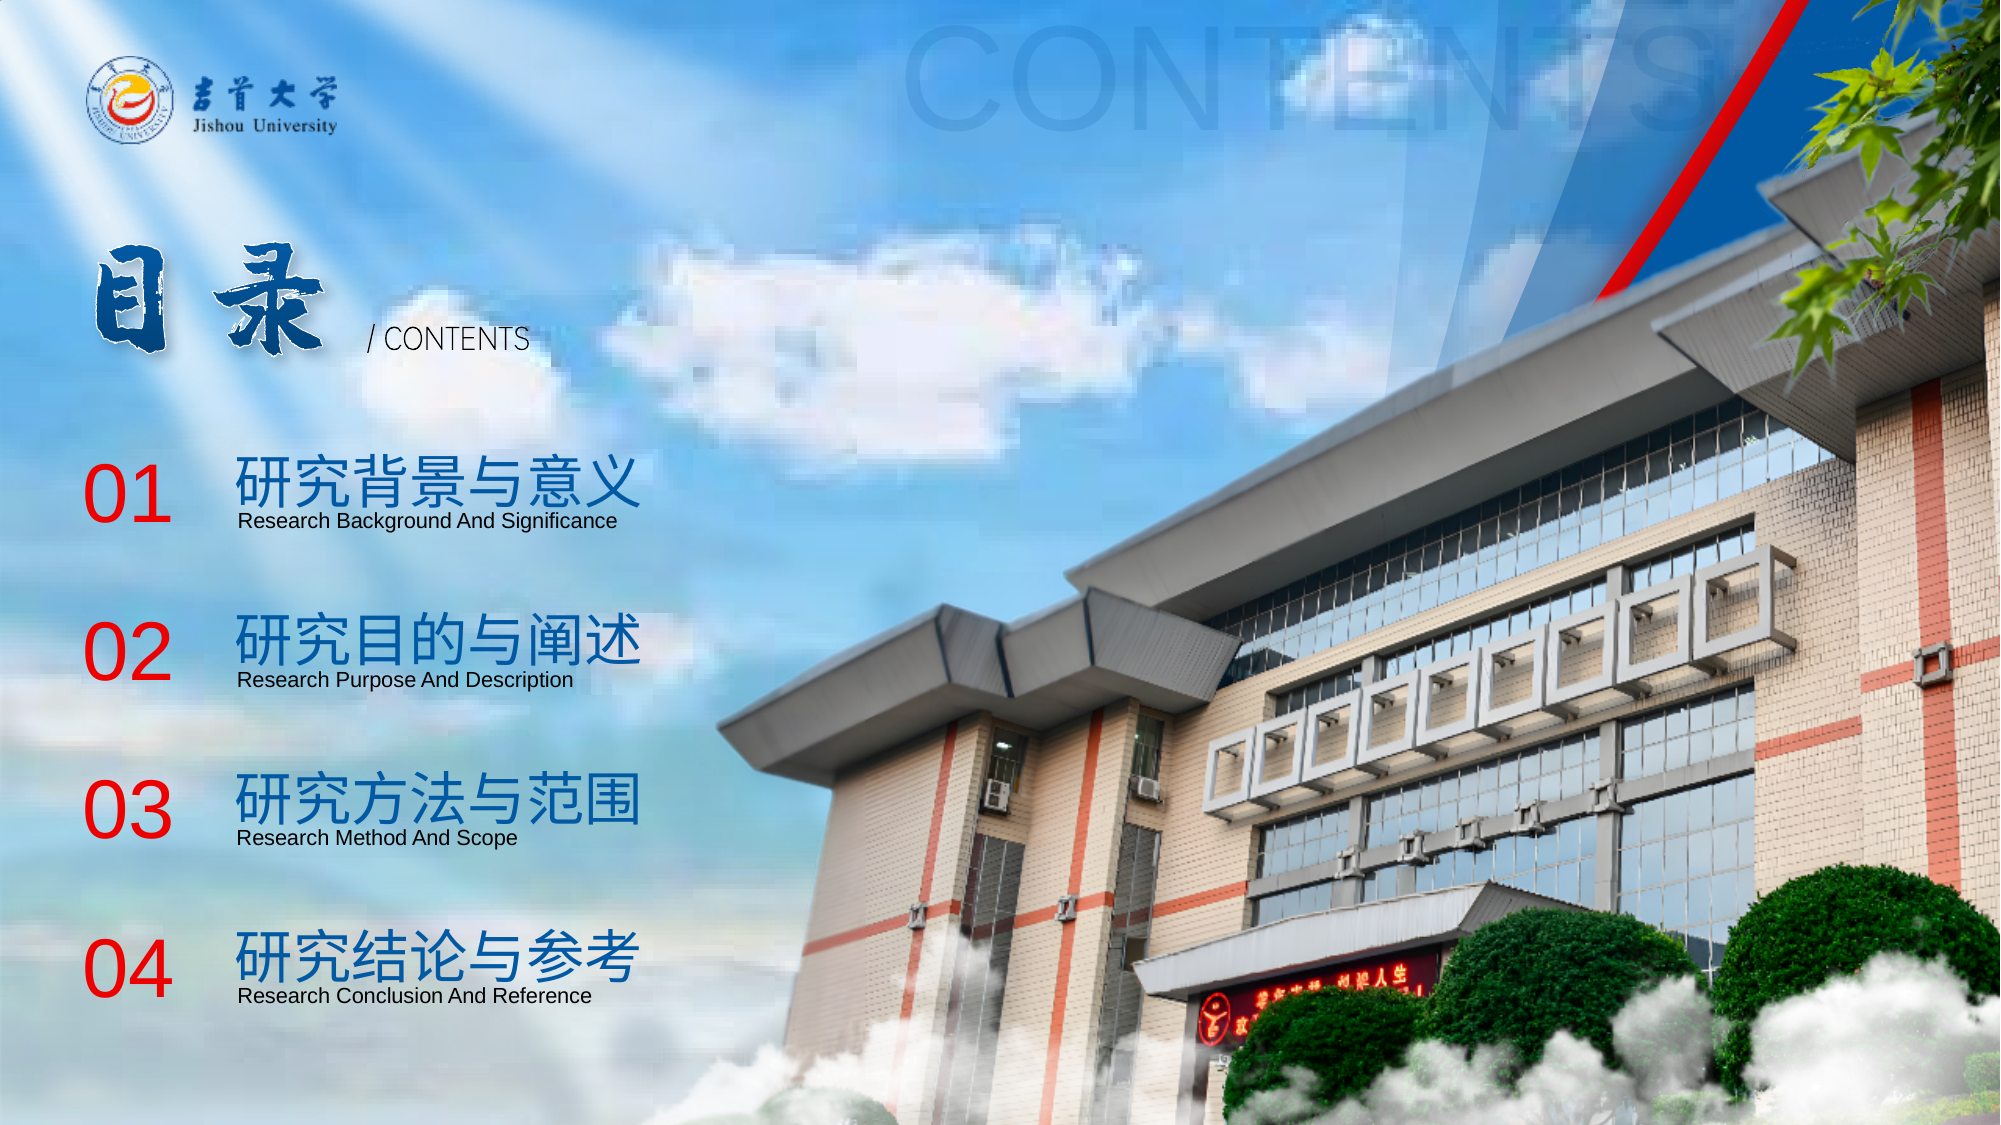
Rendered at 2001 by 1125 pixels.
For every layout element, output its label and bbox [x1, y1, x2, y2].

text_box [81, 755, 558, 858]
text_box [81, 438, 558, 541]
text_box [81, 913, 543, 1016]
picture [0, 0, 2000, 1125]
text_box [81, 596, 558, 699]
